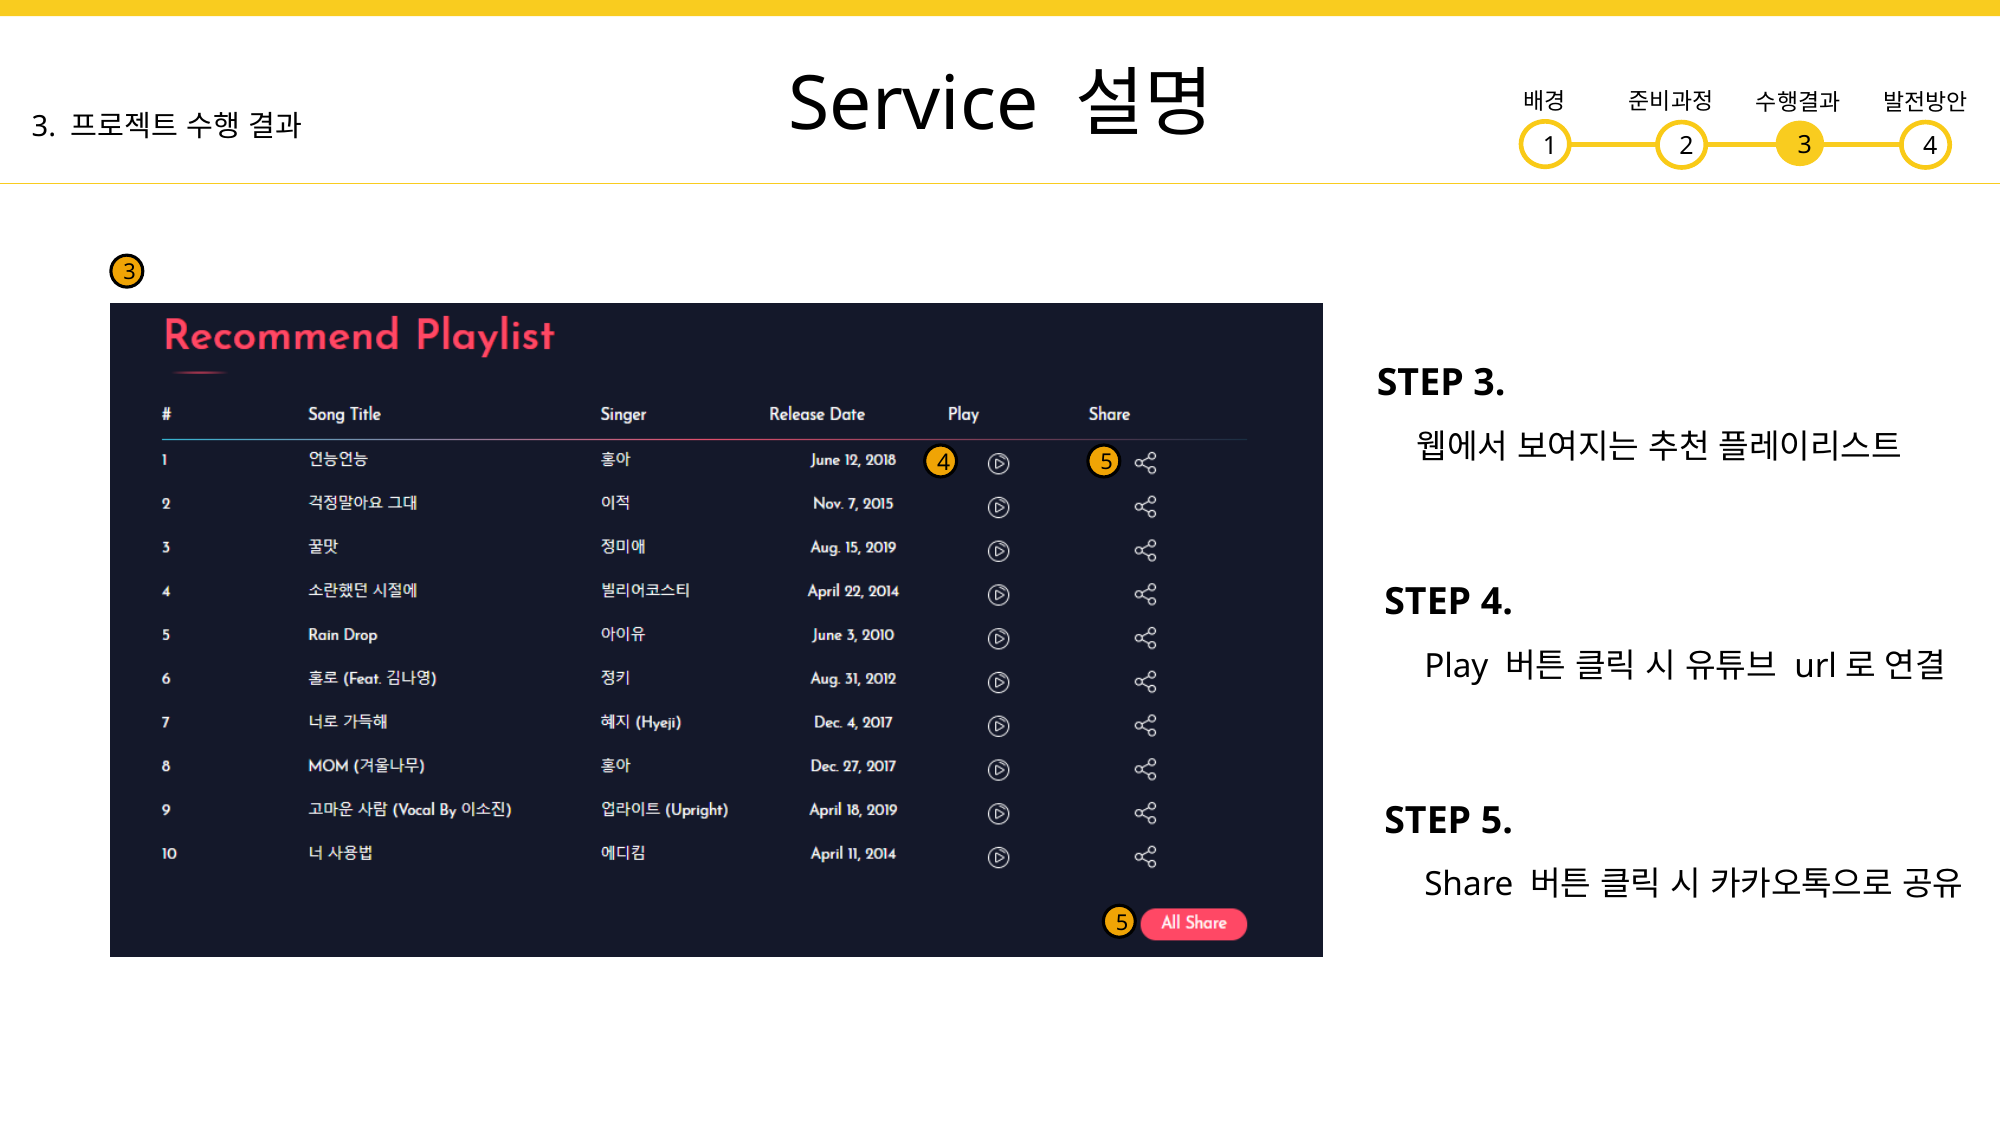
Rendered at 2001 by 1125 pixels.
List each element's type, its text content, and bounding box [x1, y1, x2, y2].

text_box 웹에서 보여지는 추천 플레이리스트 [1402, 417, 2000, 473]
picture [110, 303, 1323, 958]
text_box STEP 3. [1362, 350, 1521, 411]
text_box STEP 5. [1369, 788, 1529, 848]
text_box STEP 4. [1369, 569, 1529, 630]
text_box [1500, 79, 1991, 168]
text_box 3 [109, 254, 144, 289]
text_box Service 설명 [580, 47, 1423, 153]
text_box Share 버튼 클릭 시 카카오톡으로 공유 [1409, 855, 2000, 910]
text_box [0, 0, 2000, 17]
text_box 3. 프로젝트 수행 결과 [16, 100, 318, 151]
text_box Play 버튼 클릭 시 유튜브 url로 연결 [1409, 636, 2000, 692]
